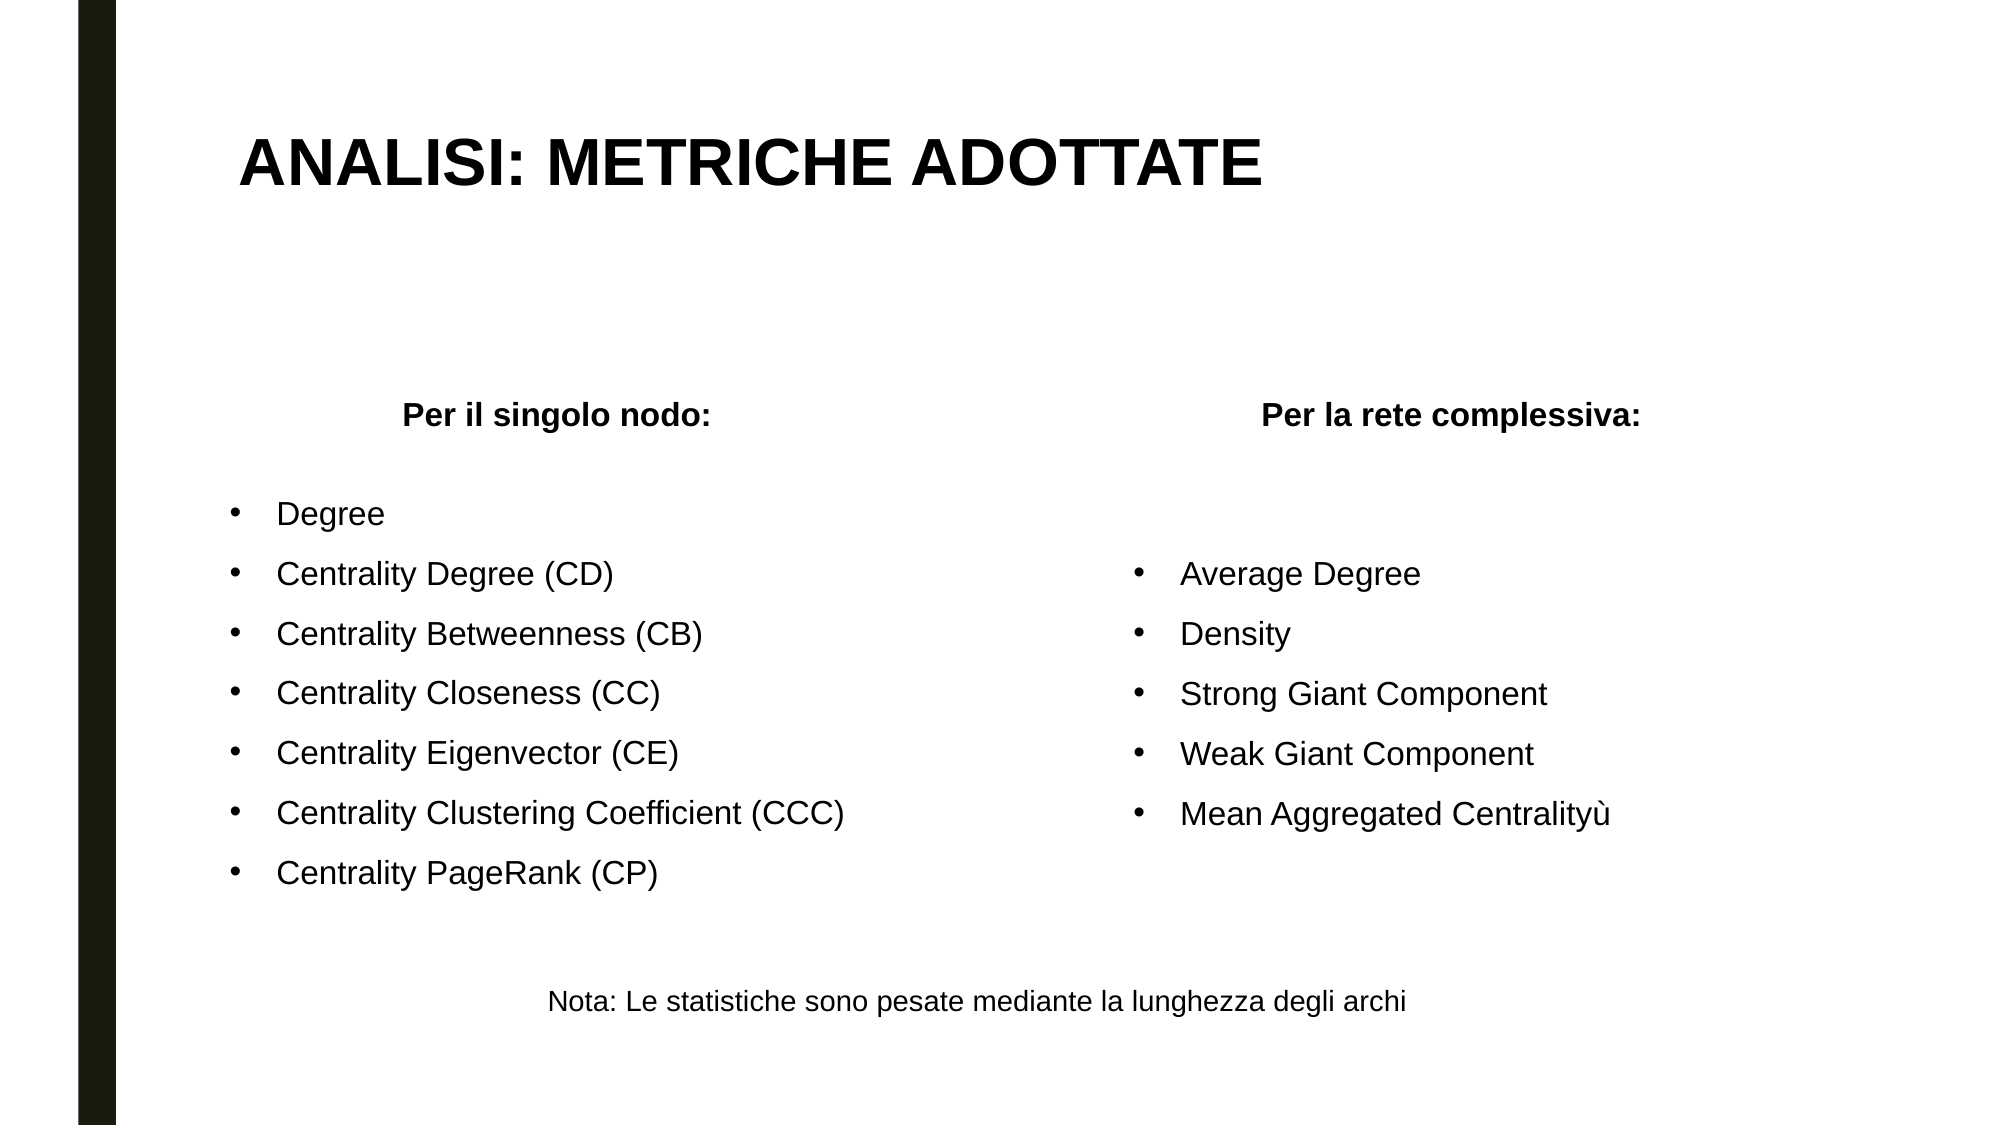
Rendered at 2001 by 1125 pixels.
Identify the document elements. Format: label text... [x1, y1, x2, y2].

text_box Average Degree Density Strong Giant Component Weak Giant Component Mean Aggregated Centralityù [1118, 525, 1795, 840]
text_box Degree Centrality Degree (CD) Centrality Betweenness (CB) Centrality Closeness (CC) Centrality Eigenvector (CE) Centrality Clustering Coefficient (CCC) Centrality PageRank (CP) [214, 464, 891, 899]
text_box Nota: Le statistiche sono pesate mediante la lunghezza degli archi [532, 957, 1467, 1025]
text_box Per la rete complessiva: [1118, 365, 1785, 440]
title Analisi: Metriche Adottate [223, 120, 1867, 261]
text_box Per il singolo nodo: [223, 365, 891, 440]
